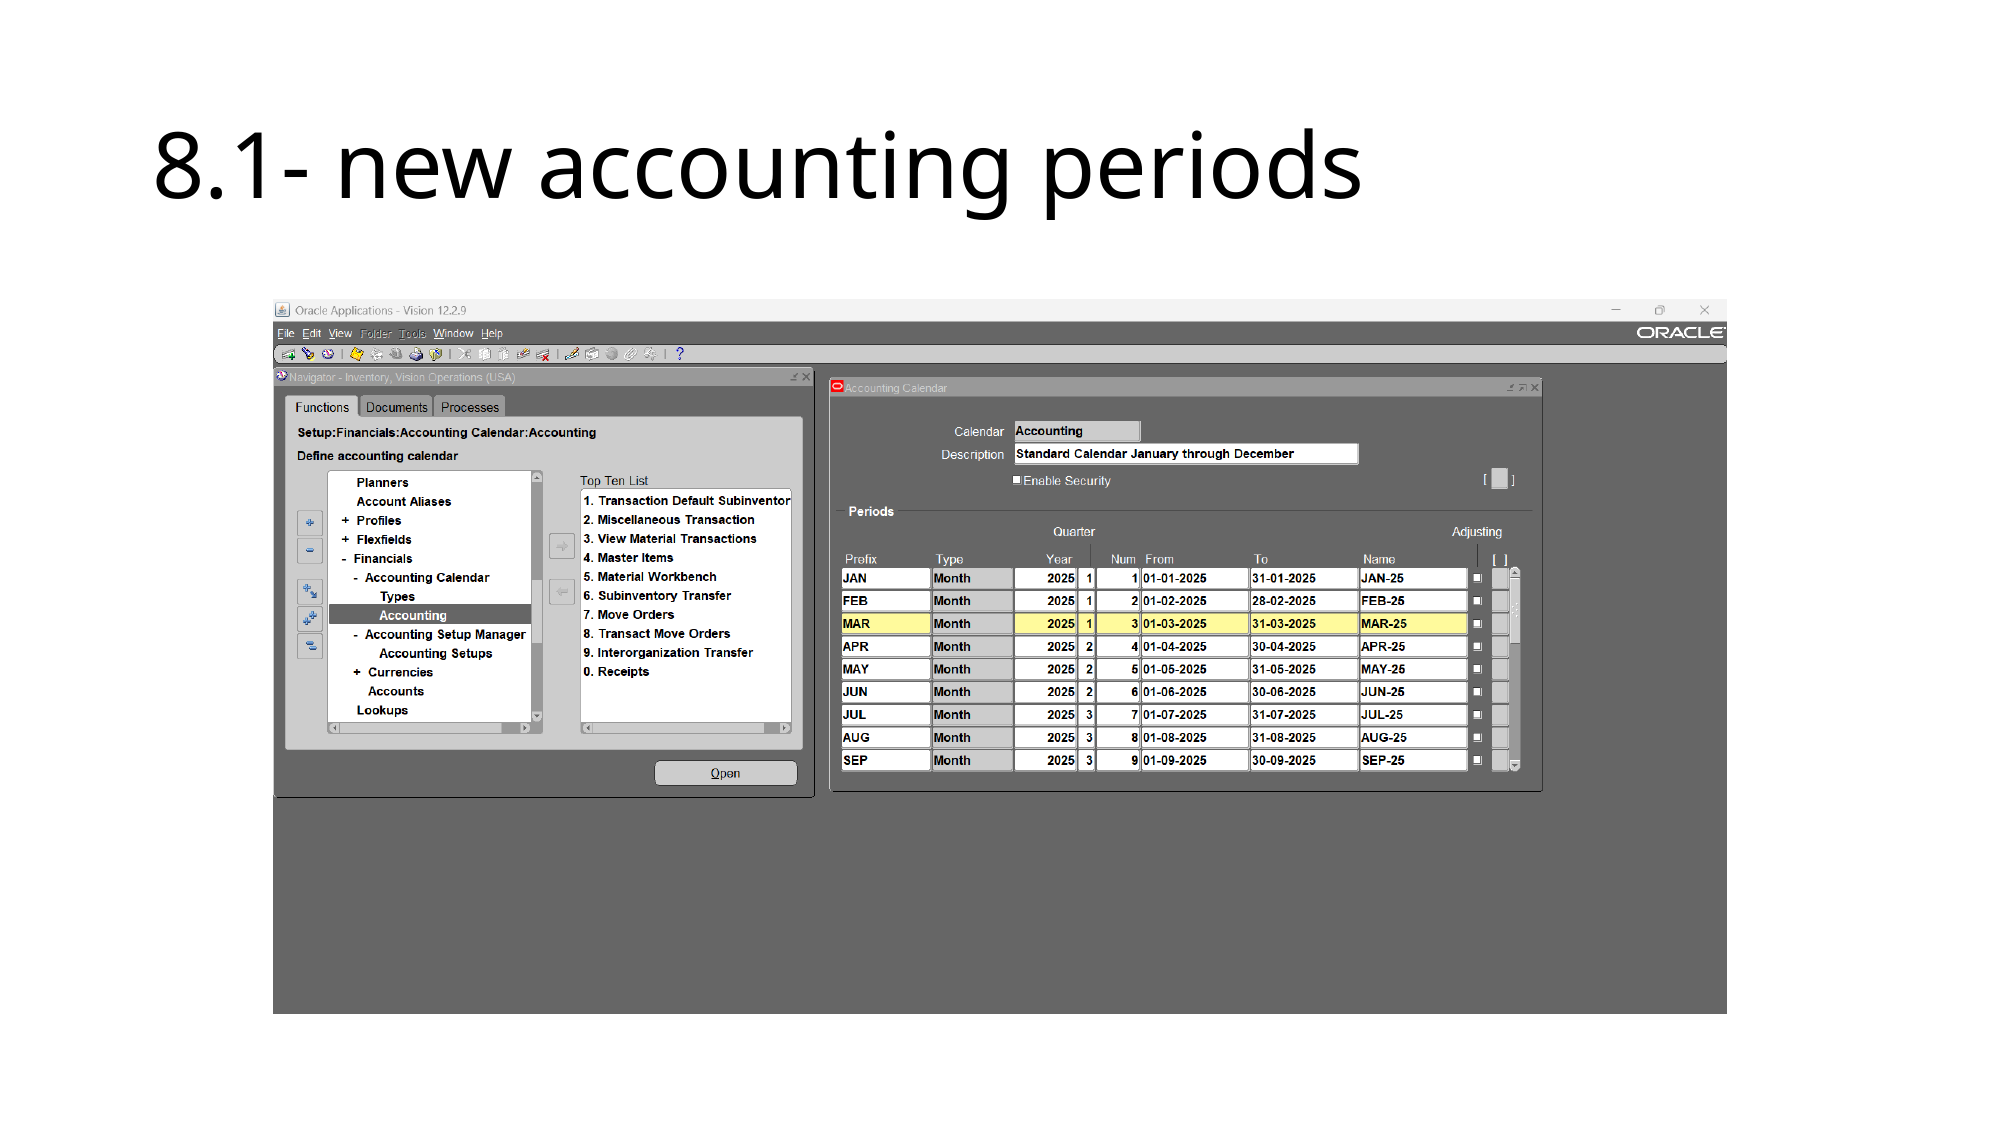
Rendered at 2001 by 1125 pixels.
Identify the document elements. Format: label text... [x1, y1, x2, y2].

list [273, 299, 1727, 1014]
title 8.1- new accounting periods [137, 59, 1863, 278]
